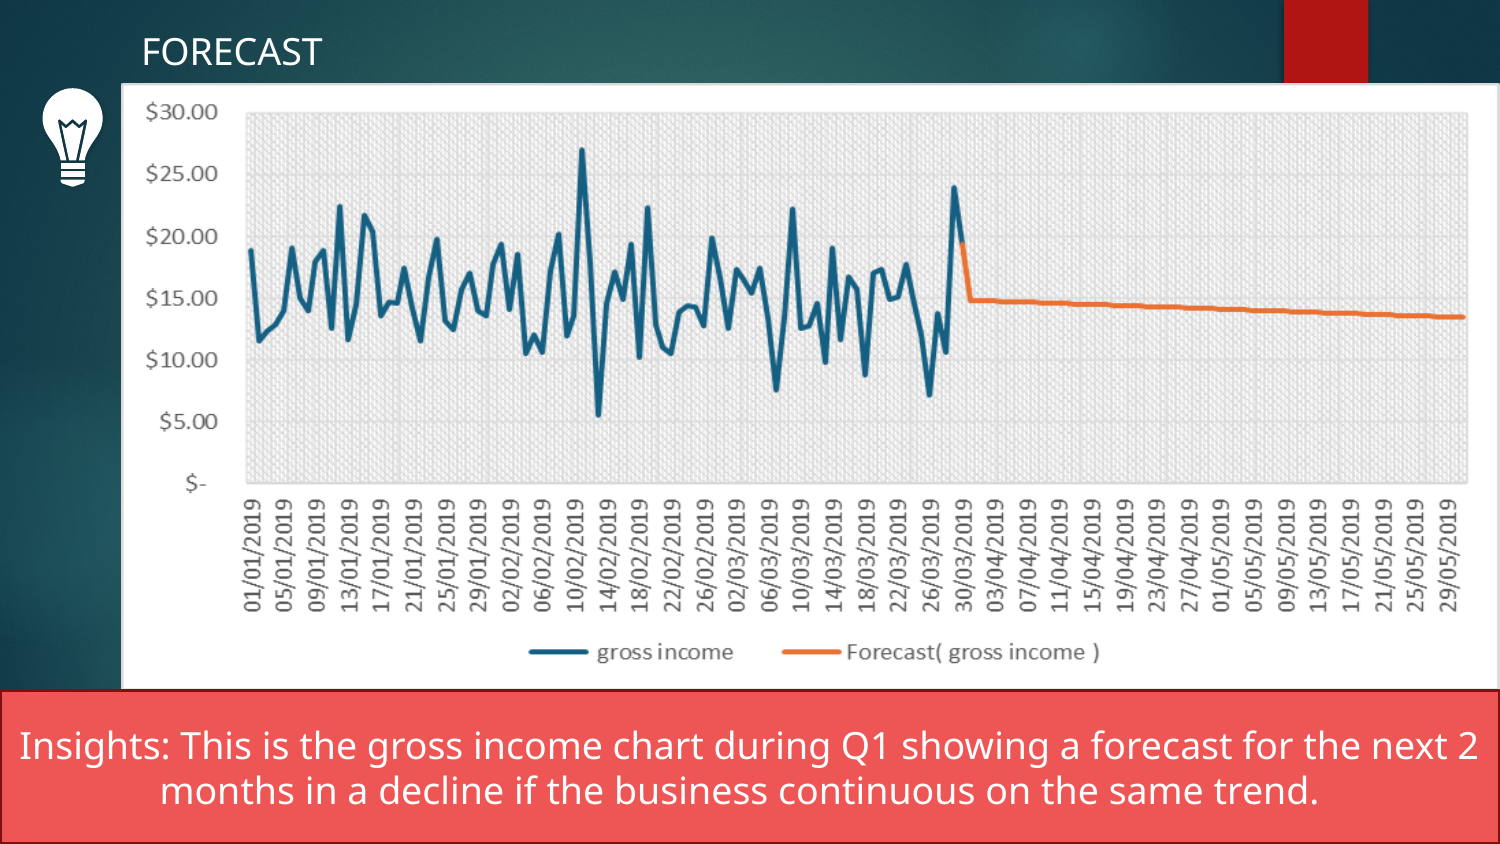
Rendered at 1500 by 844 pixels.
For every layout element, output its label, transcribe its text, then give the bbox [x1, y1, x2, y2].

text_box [42, 88, 104, 187]
picture [0, 0, 1500, 691]
text_box FORECAST [126, 20, 456, 81]
text_box Insights: This is the gross income chart during Q1 showing a forecast for the next 2 months in a decline if the business continuous on the same trend. [0, 689, 1500, 844]
